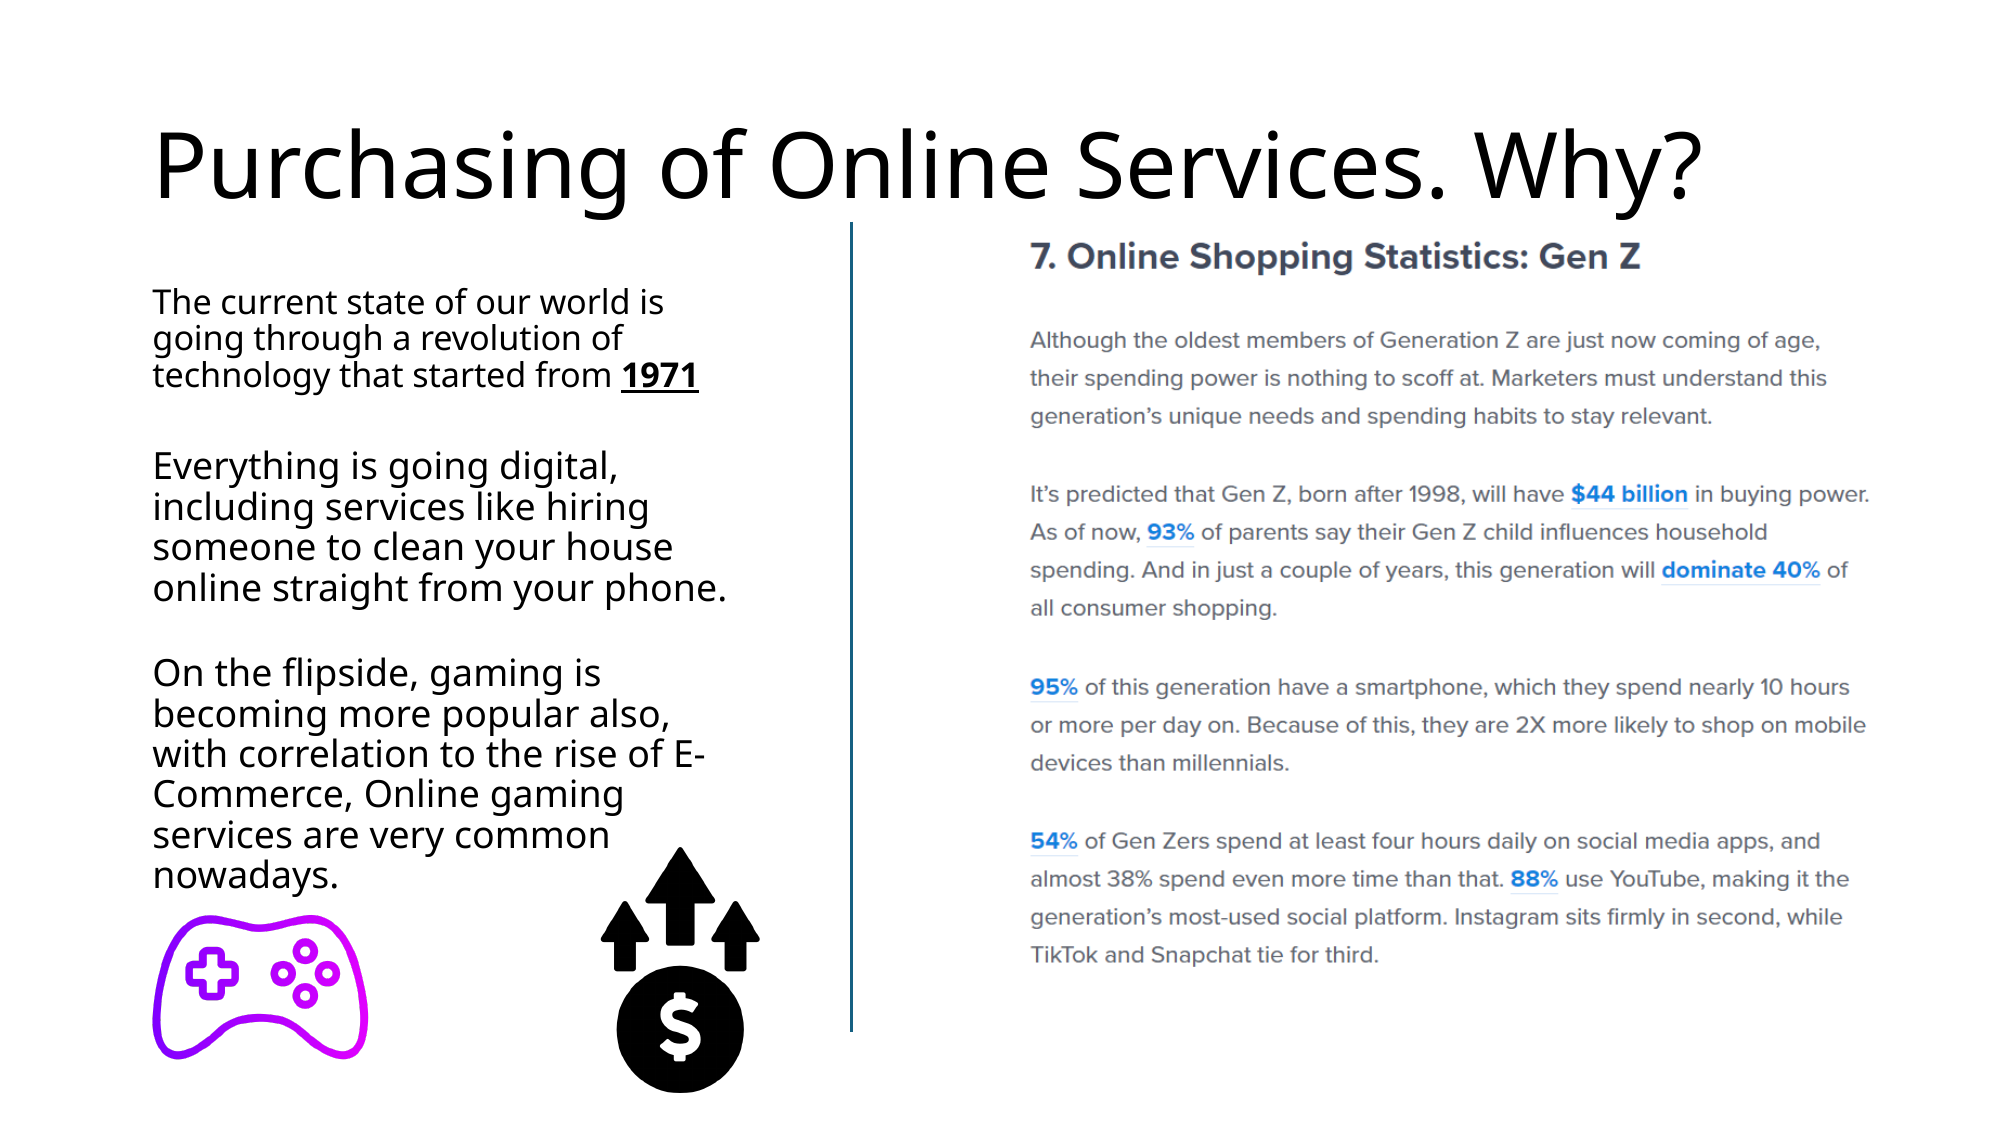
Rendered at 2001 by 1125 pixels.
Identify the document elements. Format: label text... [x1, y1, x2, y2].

title Purchasing of Online Services. Why? [137, 59, 1863, 278]
picture [1023, 232, 1879, 1007]
list The current state of our world is going through a revolution of technology that started from 1971 [137, 277, 763, 430]
text_box On the flipside, gaming is becoming more popular also, with correlation to the rise of E-Commerce, Online gaming services are very common nowadays. [137, 646, 763, 928]
picture [136, 863, 383, 1110]
picture [556, 847, 803, 1093]
text_box Everything is going digital, including services like hiring someone to clean your house online straight from your phone. [137, 439, 763, 646]
